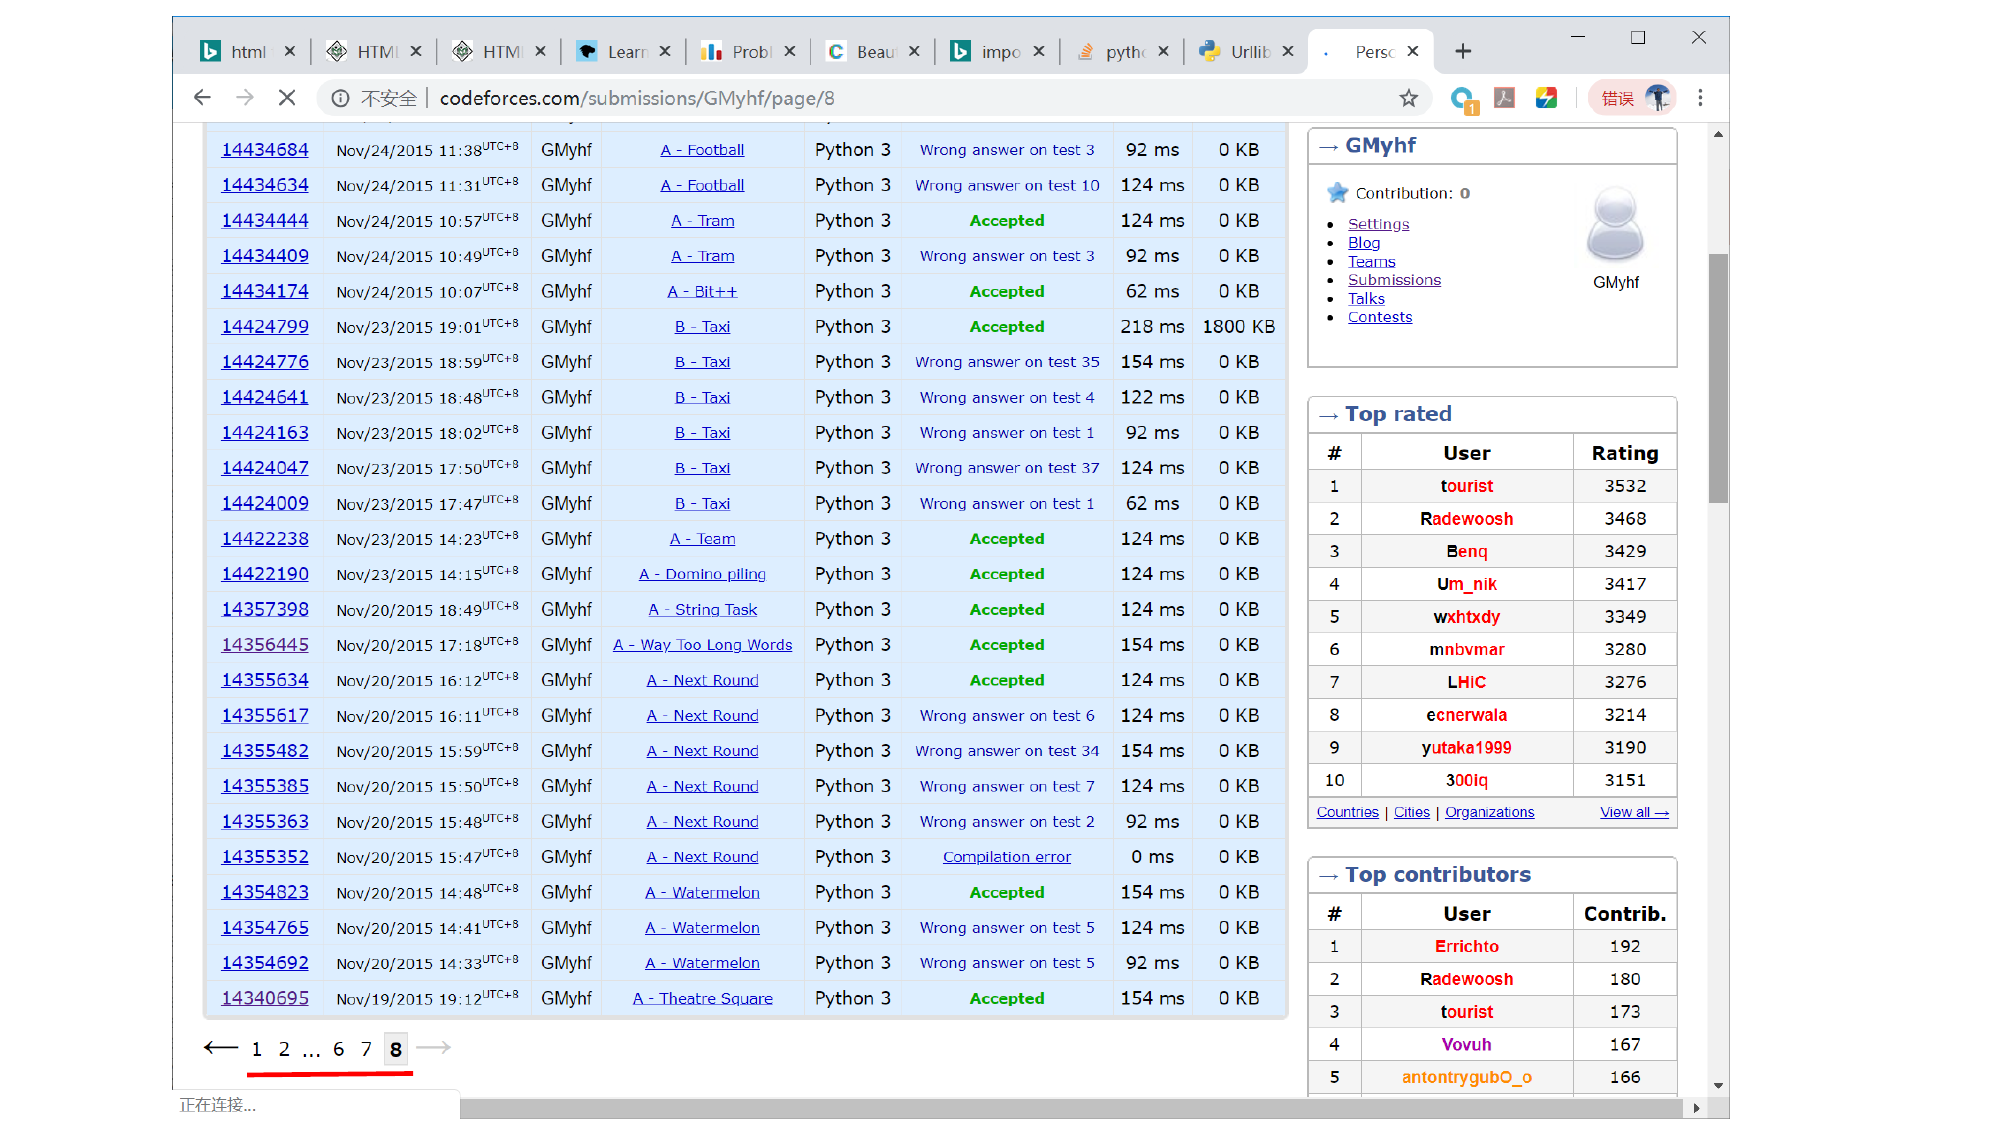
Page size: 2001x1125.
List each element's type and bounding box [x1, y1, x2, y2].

picture [172, 16, 1730, 1119]
